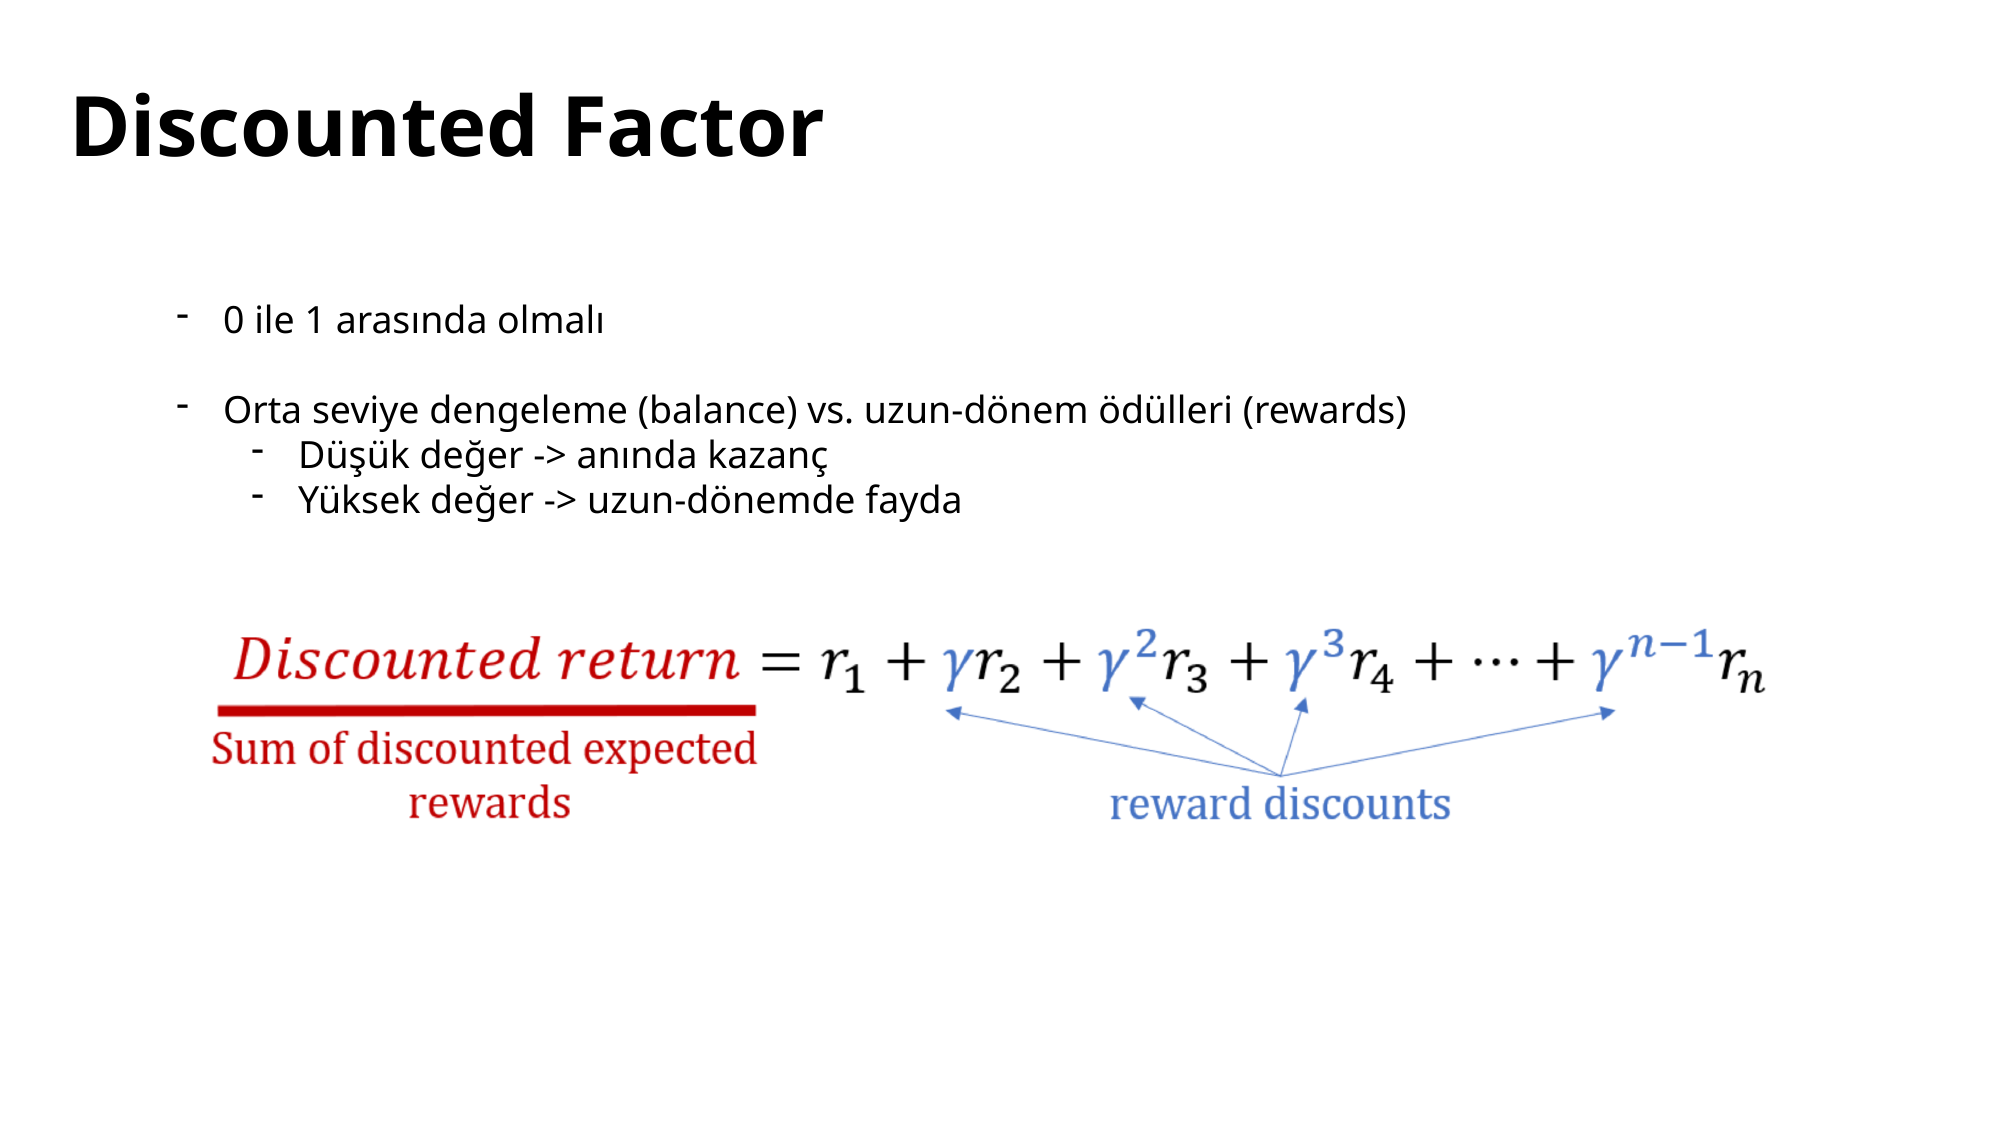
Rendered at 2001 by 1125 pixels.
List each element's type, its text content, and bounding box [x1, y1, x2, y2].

text_box Discounted Factor [54, 65, 841, 181]
text_box 0 ile 1 arasında olmalı Orta seviye dengeleme (balance) vs. uzun-dönem ödülleri (rewards) Düşük değer -> anında kazanç Yüksek değer -> uzun-dönemde fayda [161, 288, 1423, 529]
picture [188, 608, 1795, 850]
